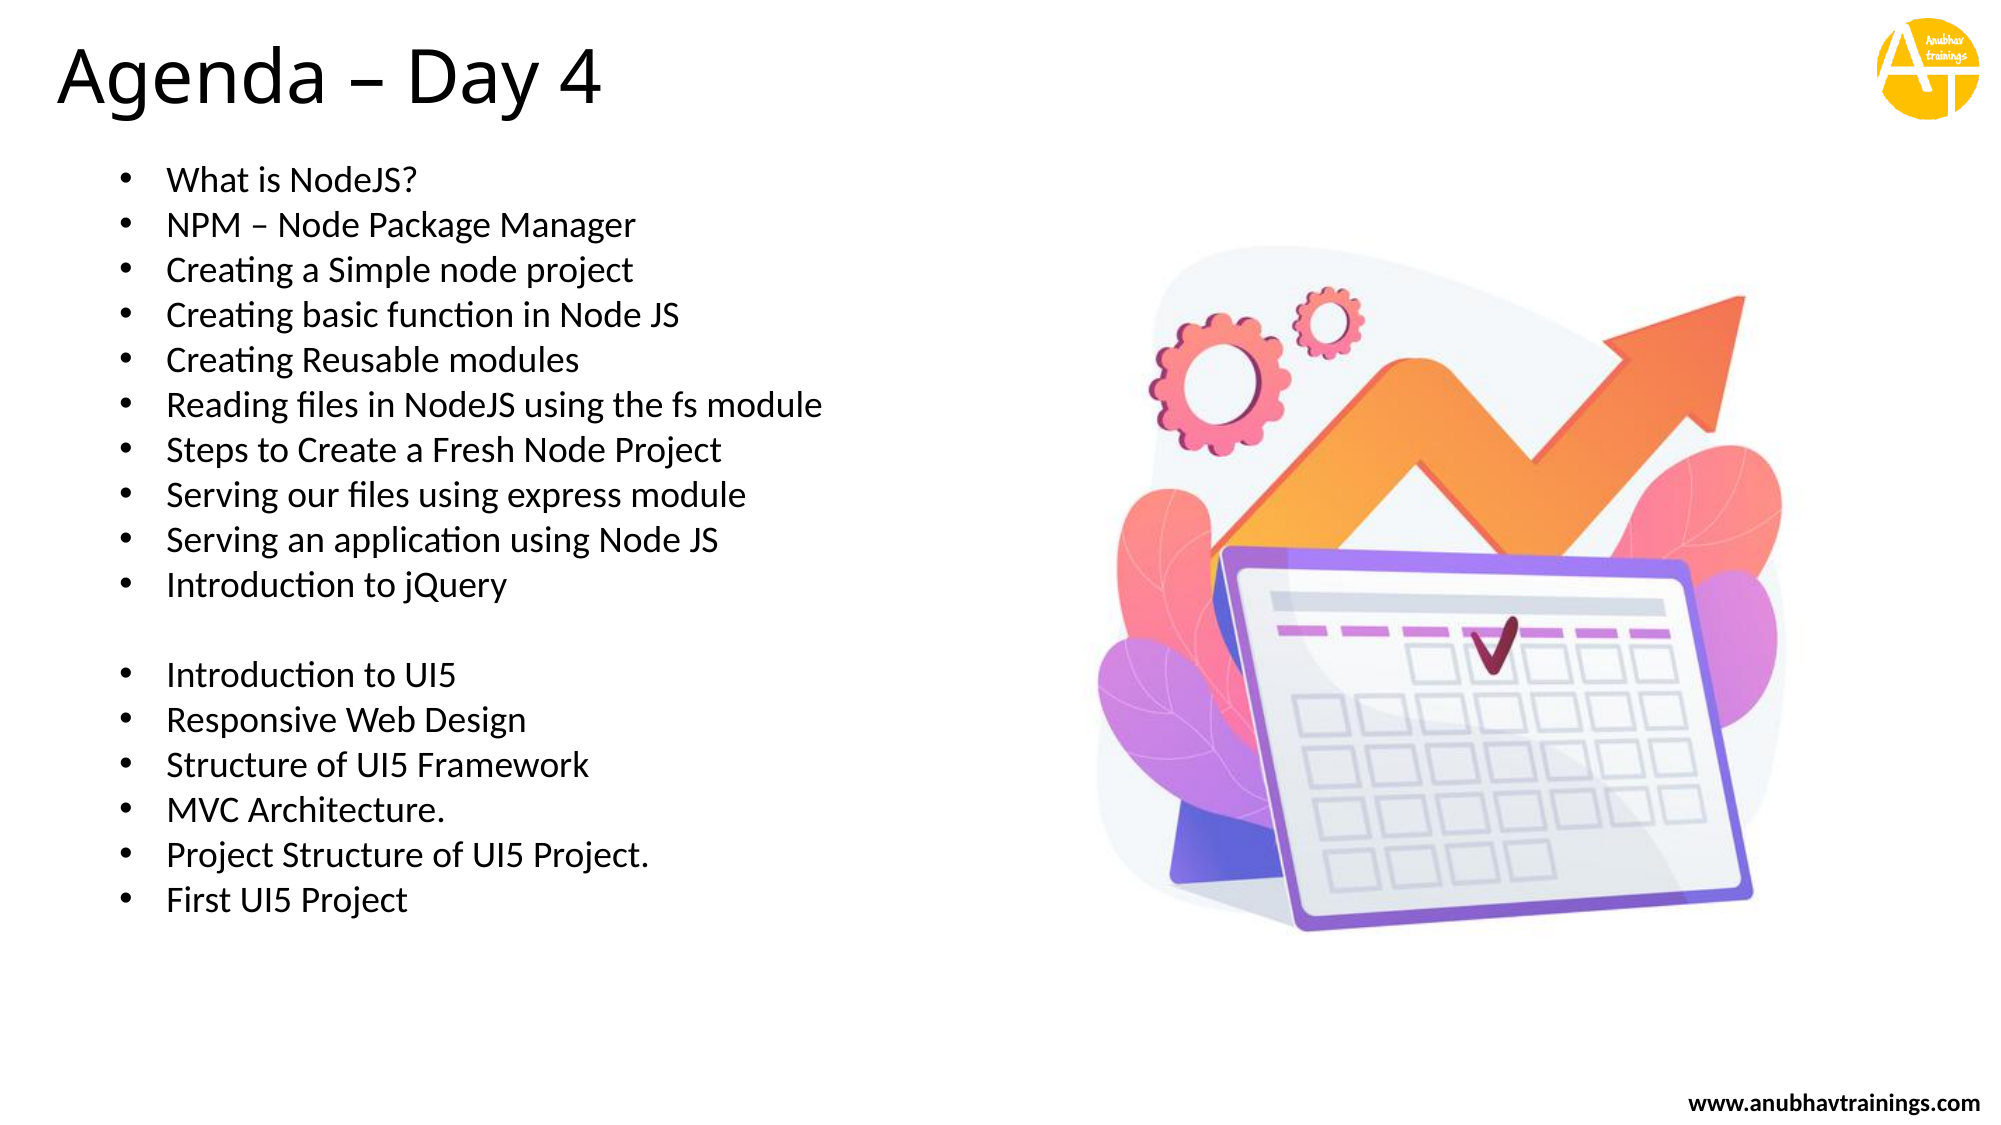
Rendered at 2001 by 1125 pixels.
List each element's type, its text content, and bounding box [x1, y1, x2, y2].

text_box What is NodeJS? NPM – Node Package Manager Creating a Simple node project Creating basic function in Node JS Creating Reusable modules Reading files in NodeJS using the fs module Steps to Create a Fresh Node Project Serving our files using express module Serving an application using Node JS Introduction to jQuery Introduction to UI5 Responsive Web Design Structure of UI5 Framework MVC Architecture. Project Structure of UI5 Project. First UI5 Project [104, 147, 983, 928]
picture [1017, 11, 1985, 1006]
text_box Agenda – Day 4 [42, 30, 1866, 148]
footer www.anubhavtrainings.com [1669, 1089, 2000, 1114]
